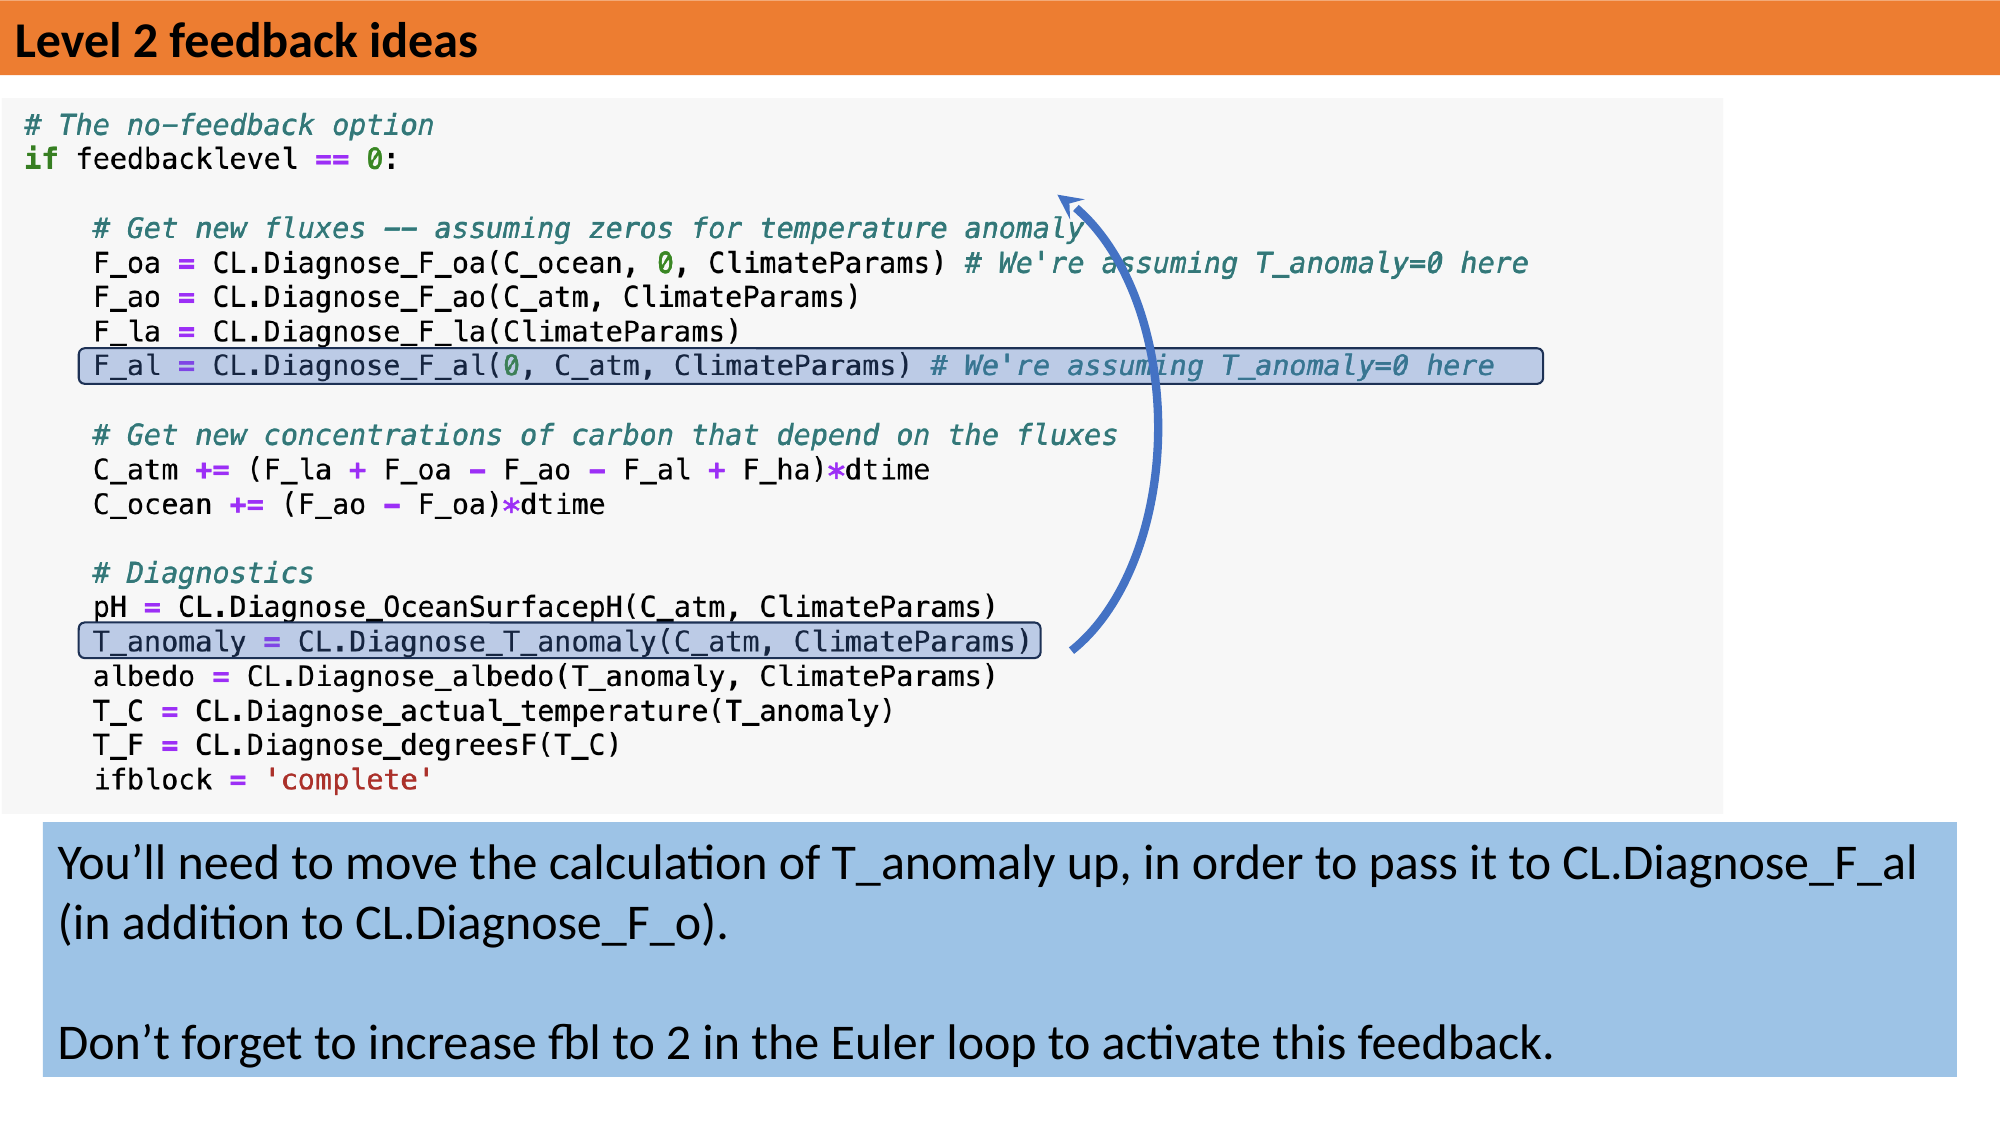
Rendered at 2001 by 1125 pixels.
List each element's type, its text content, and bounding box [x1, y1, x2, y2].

text_box You’ll need to move the calculation of T_anomaly up, in order to pass it to CL.Diagnose_F_al (in addition to CL.Diagnose_F_o). Don’t forget to increase fbl to 2 in the Euler loop to activate this feedback. [42, 822, 1957, 1077]
picture [1, 98, 1724, 814]
text_box Level 2 feedback ideas [0, 0, 2000, 76]
